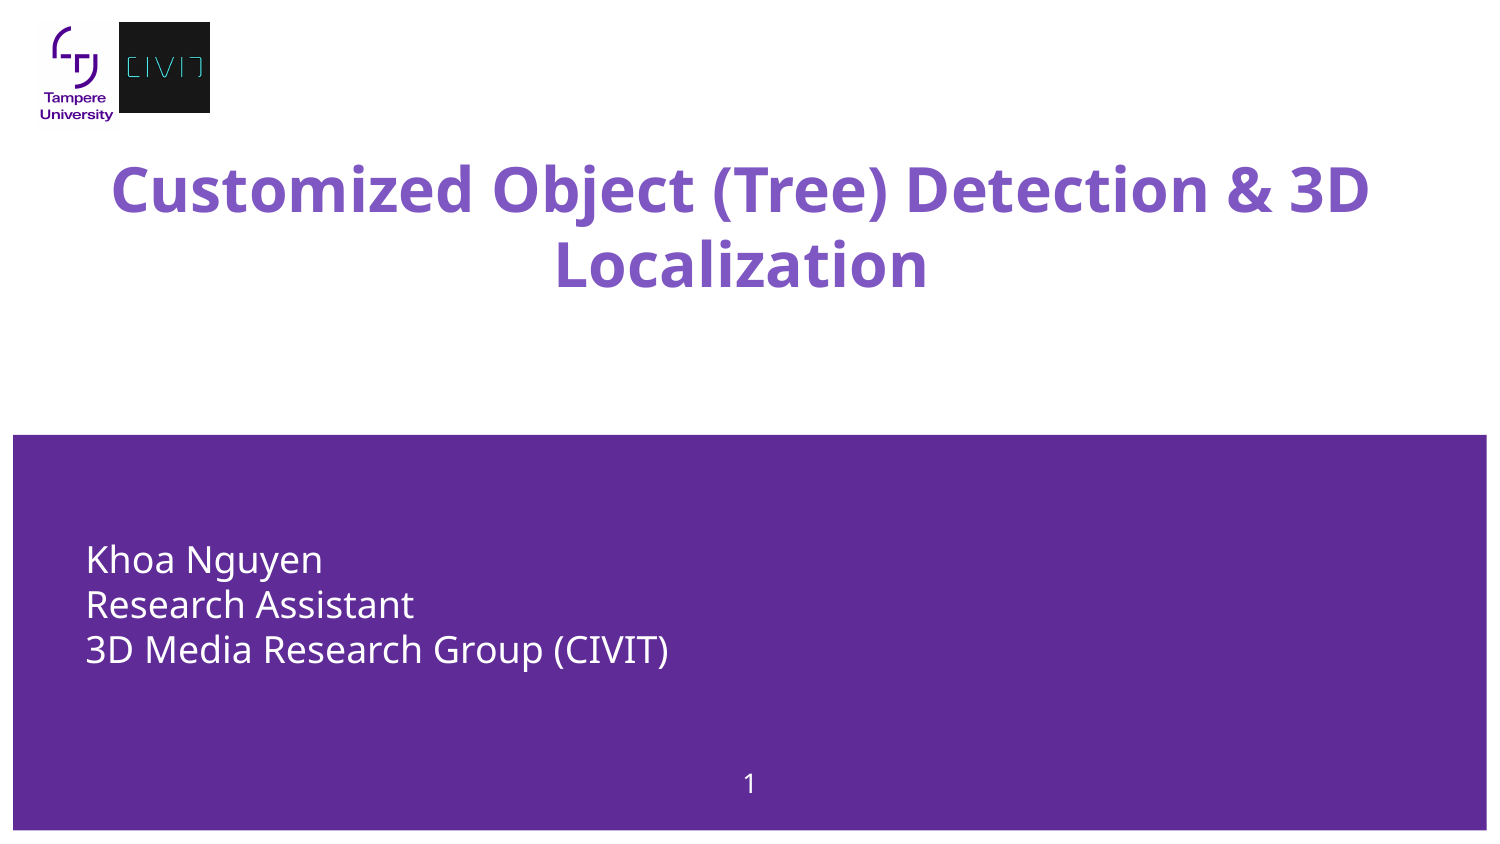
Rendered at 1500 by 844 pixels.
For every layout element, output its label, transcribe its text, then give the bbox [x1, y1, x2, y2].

picture [38, 22, 210, 131]
title Customized Object (Tree) Detection & 3D Localization [70, 136, 1413, 391]
subtitle Khoa Nguyen Research Assistant 3D Media Research Group (CIVIT) [70, 520, 1413, 717]
text_box ‹#› [704, 752, 795, 817]
